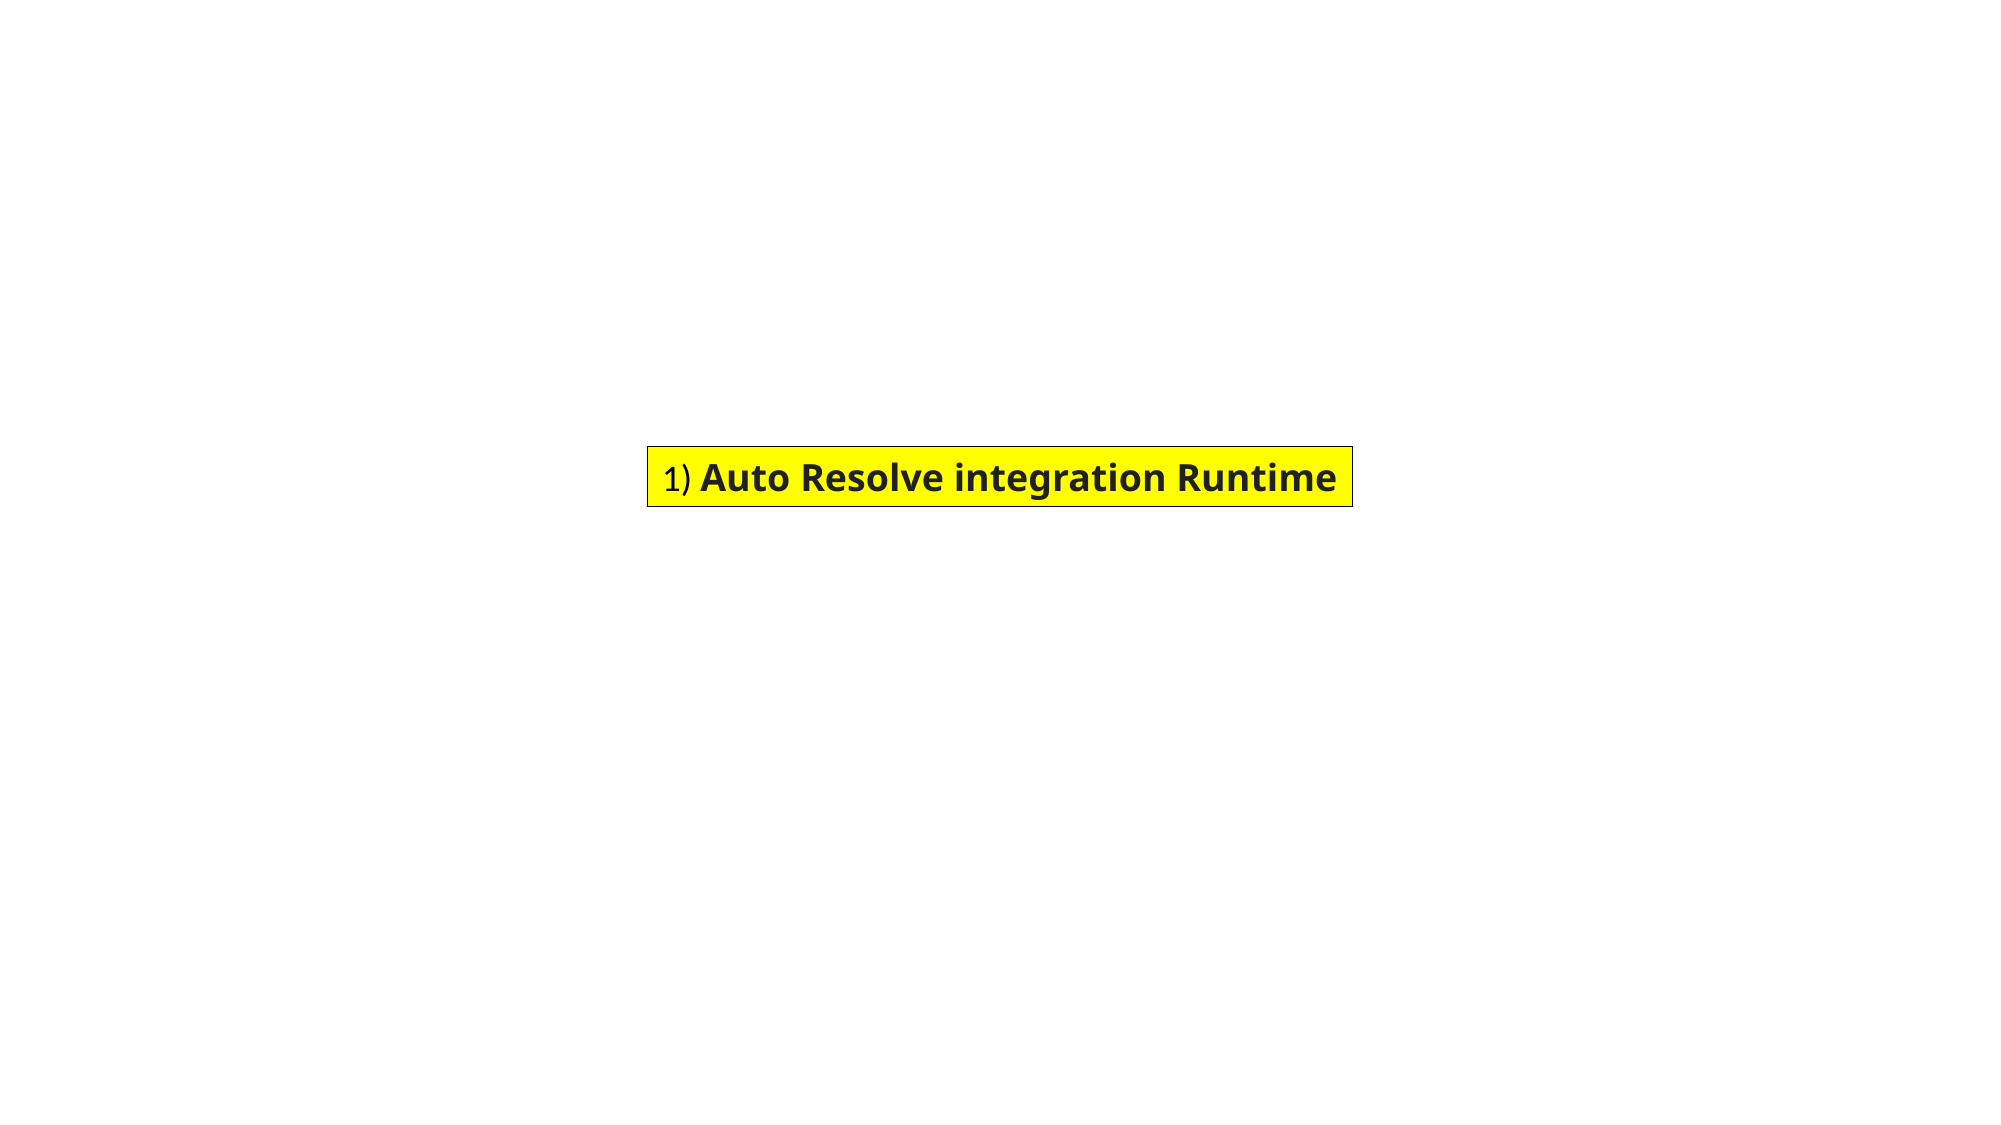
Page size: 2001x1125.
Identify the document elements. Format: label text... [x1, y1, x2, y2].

text_box 1) Auto Resolve integration Runtime [647, 446, 1353, 507]
